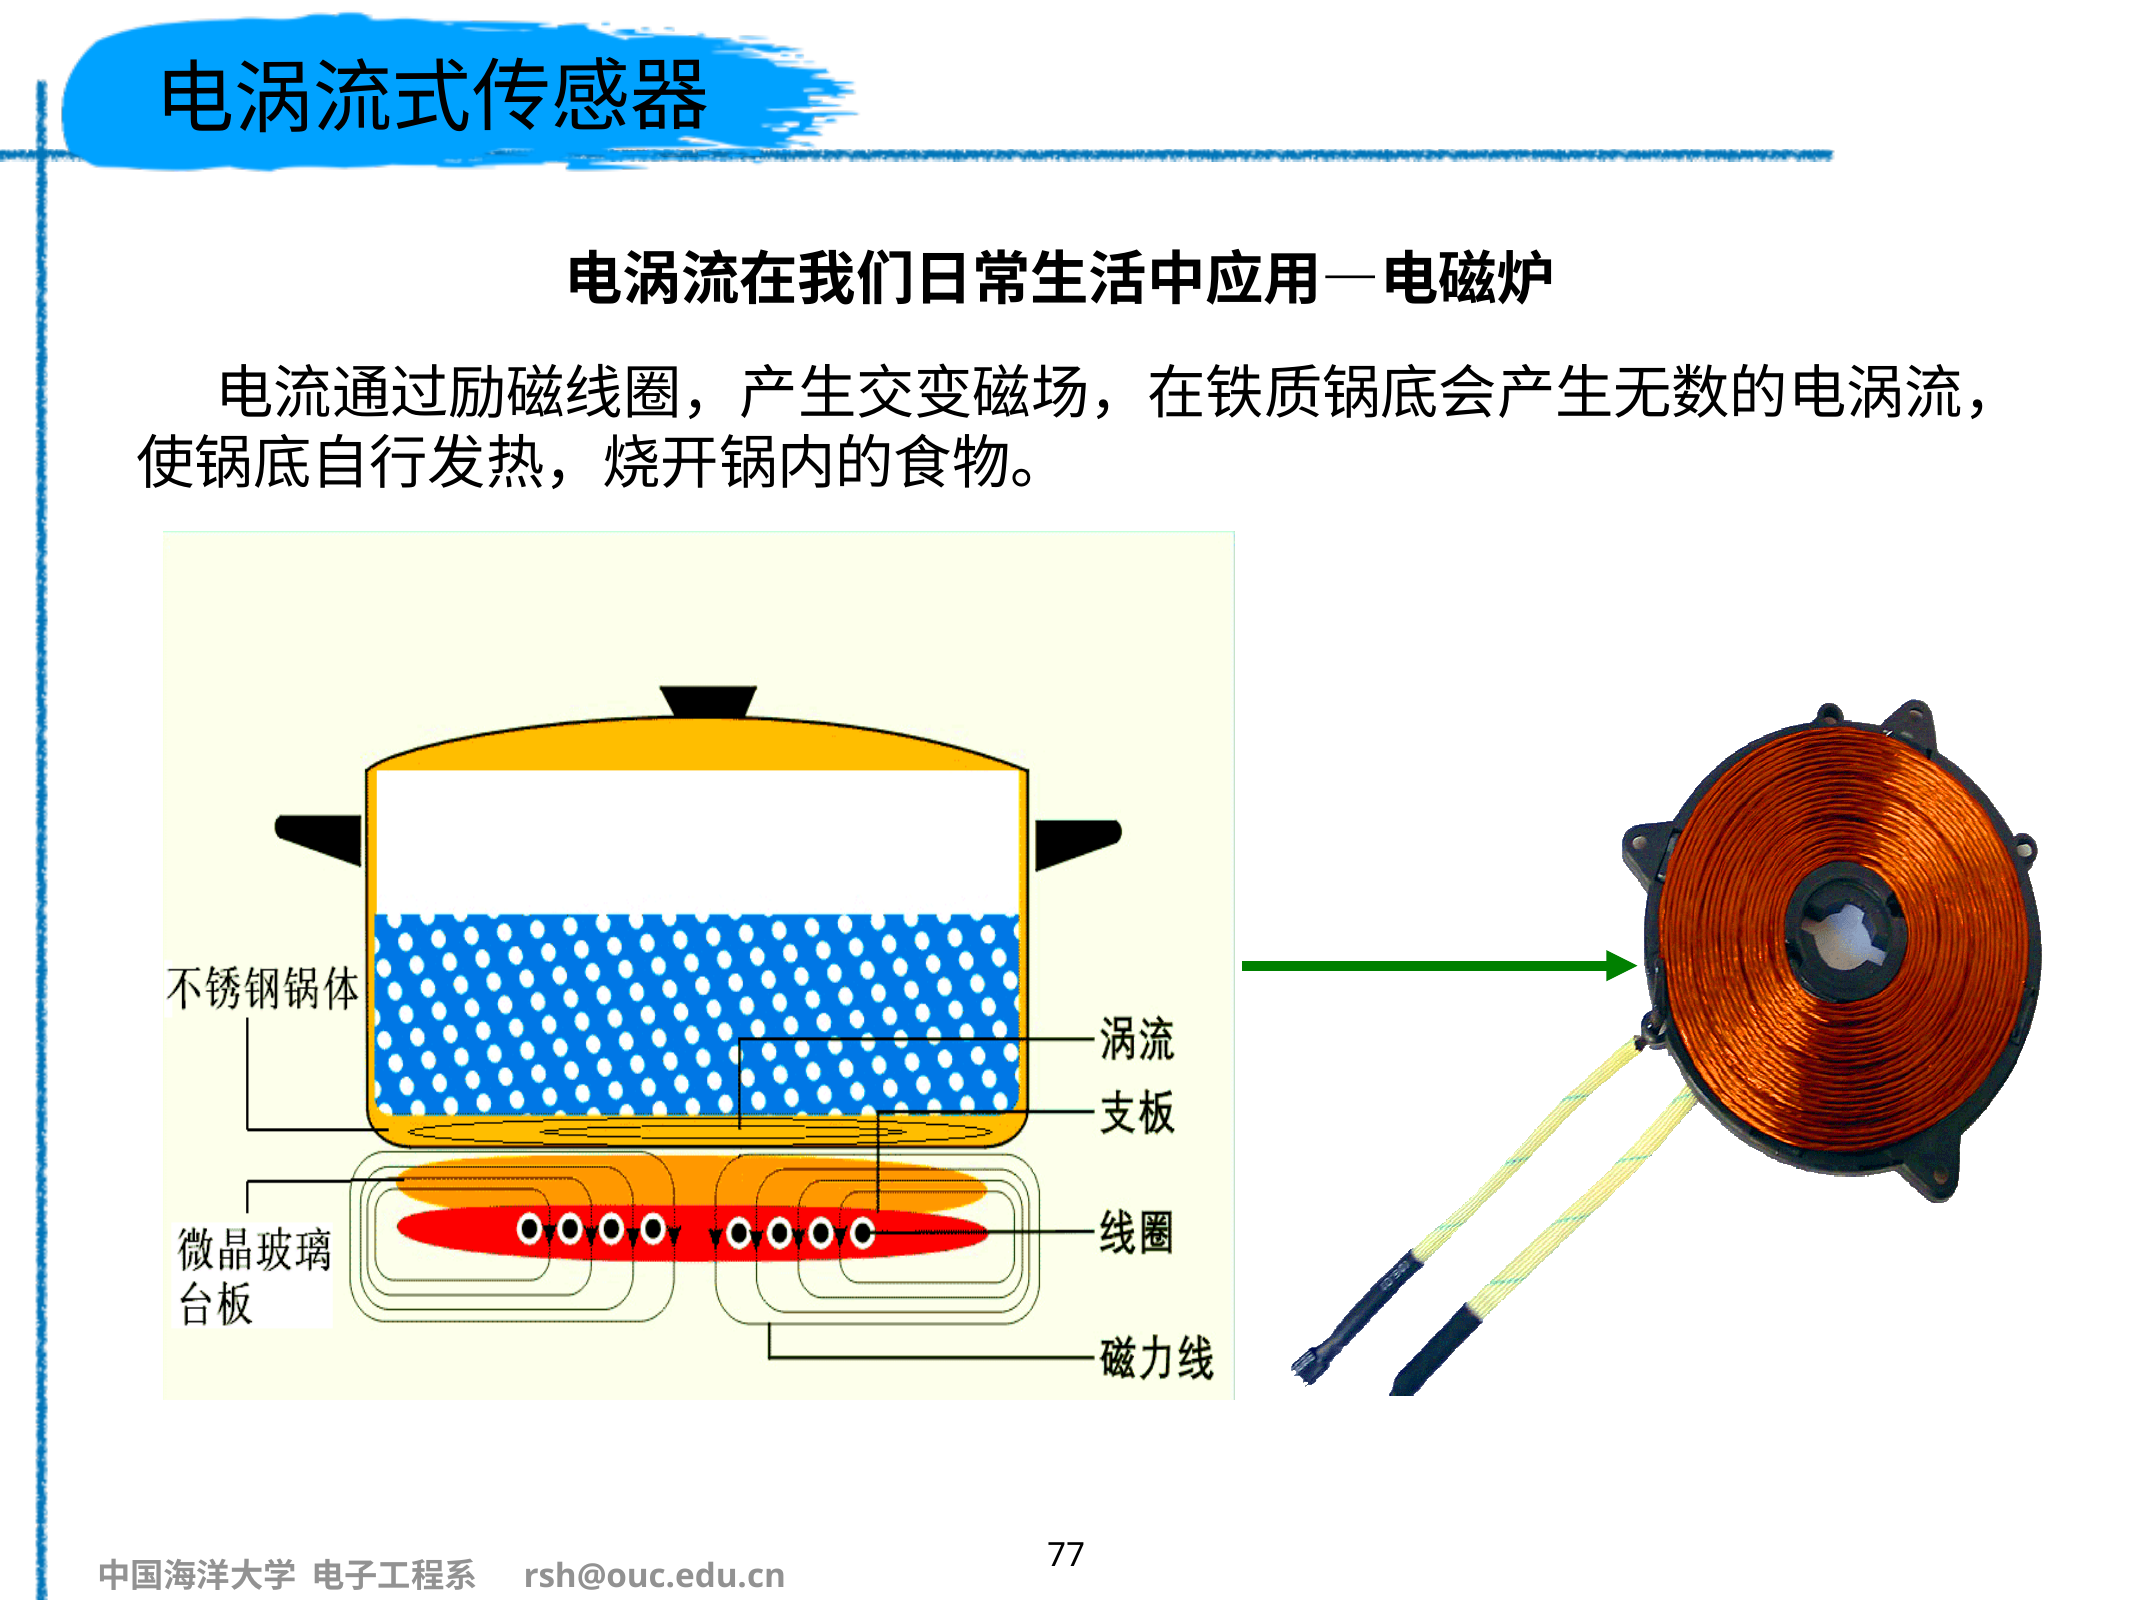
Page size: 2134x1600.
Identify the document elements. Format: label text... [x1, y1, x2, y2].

text_box 电流通过励磁线圈，产生交变磁场，在铁质锅底会产生无数的电涡流，使锅底自行发热，烧开锅内的食物。 [128, 346, 2044, 504]
slide_number 77 [1037, 1524, 1095, 1579]
title 电涡流式传感器 [66, 0, 799, 187]
picture [0, 9, 67, 1600]
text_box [163, 531, 2072, 1401]
text_box 电涡流在我们日常生活中应用—电磁炉 [556, 233, 1577, 320]
picture [798, 9, 1841, 176]
